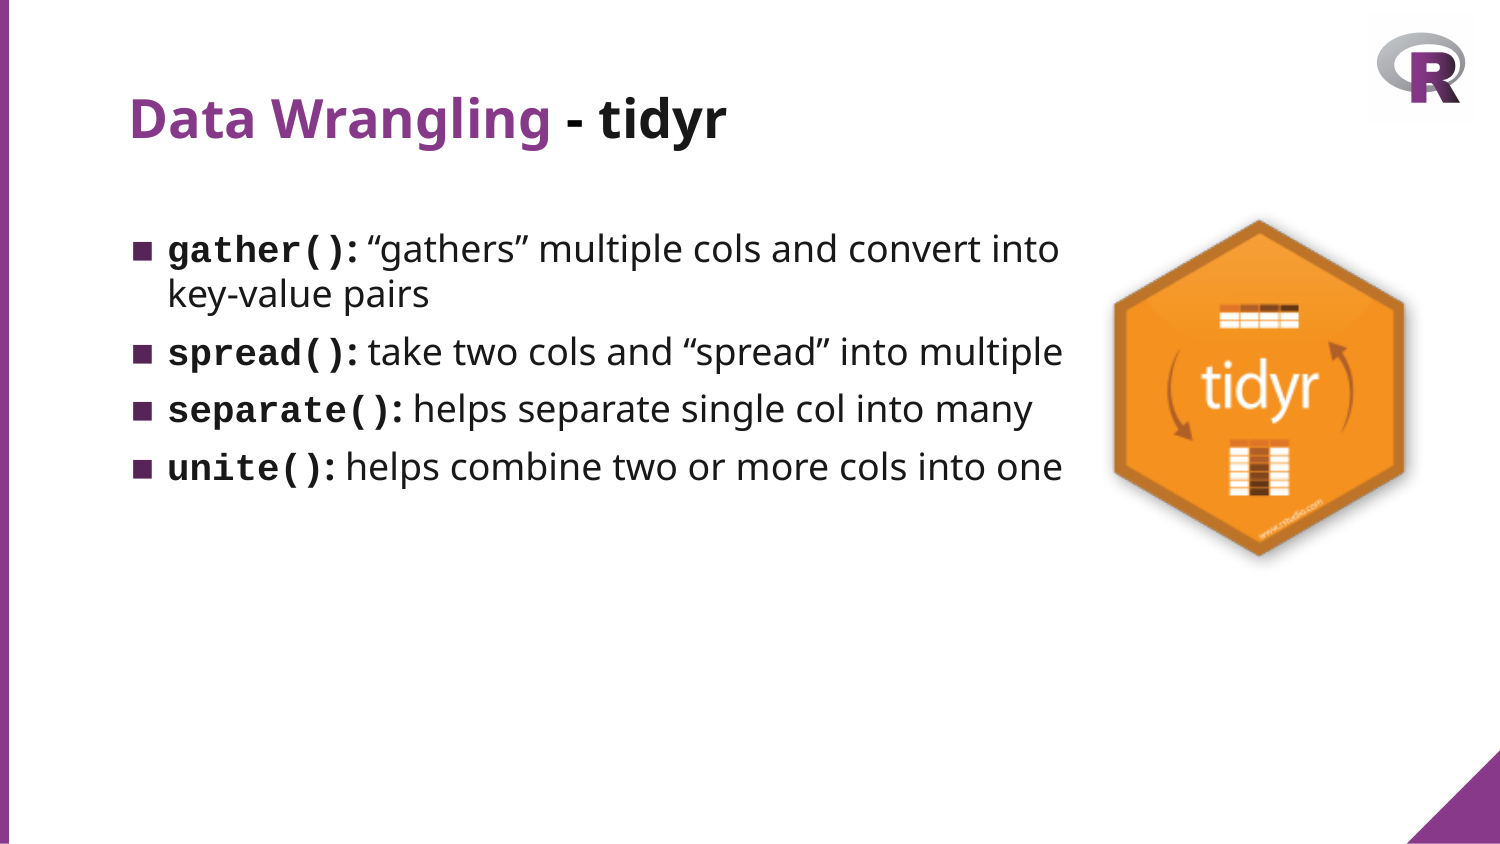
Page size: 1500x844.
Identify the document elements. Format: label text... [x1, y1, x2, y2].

title Data Wrangling - tidyr [113, 69, 768, 209]
picture [1367, 14, 1475, 122]
picture [1101, 209, 1425, 575]
list gather(): “gathers” multiple cols and convert into key-value pairs spread(): take two cols and “spread” into multiple separate(): helps separate single col into many unite(): helps combine two or more cols into one [113, 209, 1082, 777]
